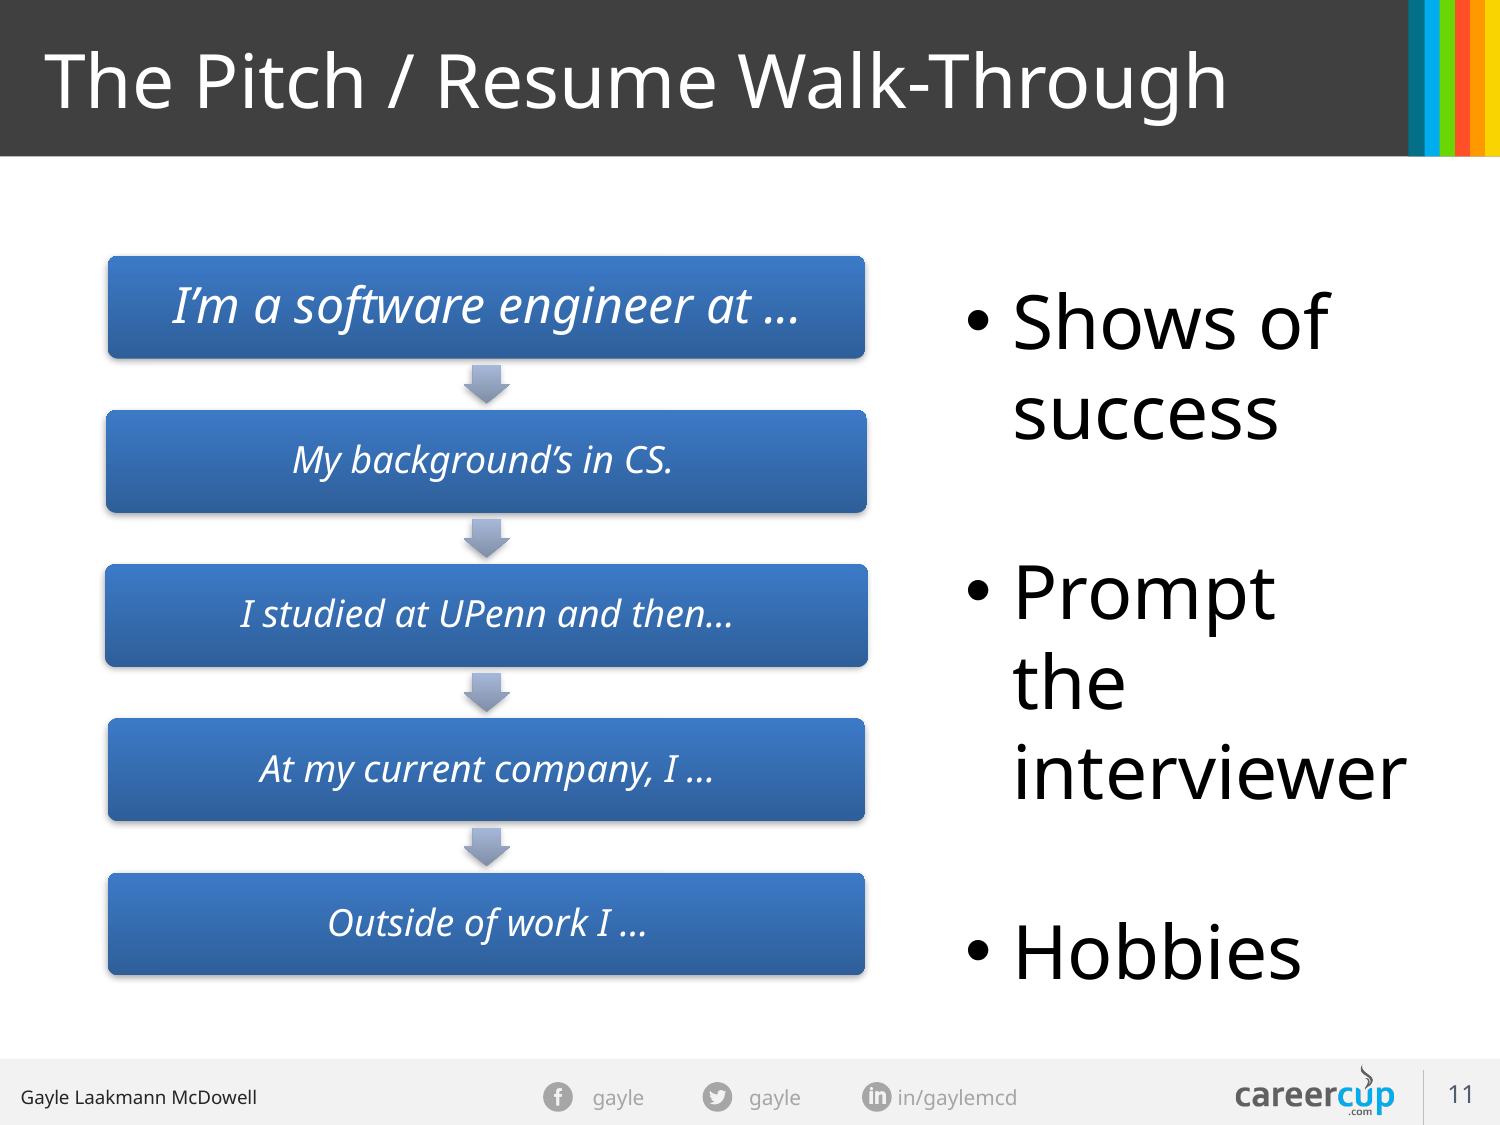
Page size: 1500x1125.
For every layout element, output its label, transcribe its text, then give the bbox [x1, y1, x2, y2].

list The Pitch / Resume Walk-Through [29, 30, 1388, 126]
picture [1234, 1062, 1396, 1117]
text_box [40, 255, 933, 977]
text_box Shows of success Prompt the interviewer Hobbies [950, 267, 1424, 1002]
